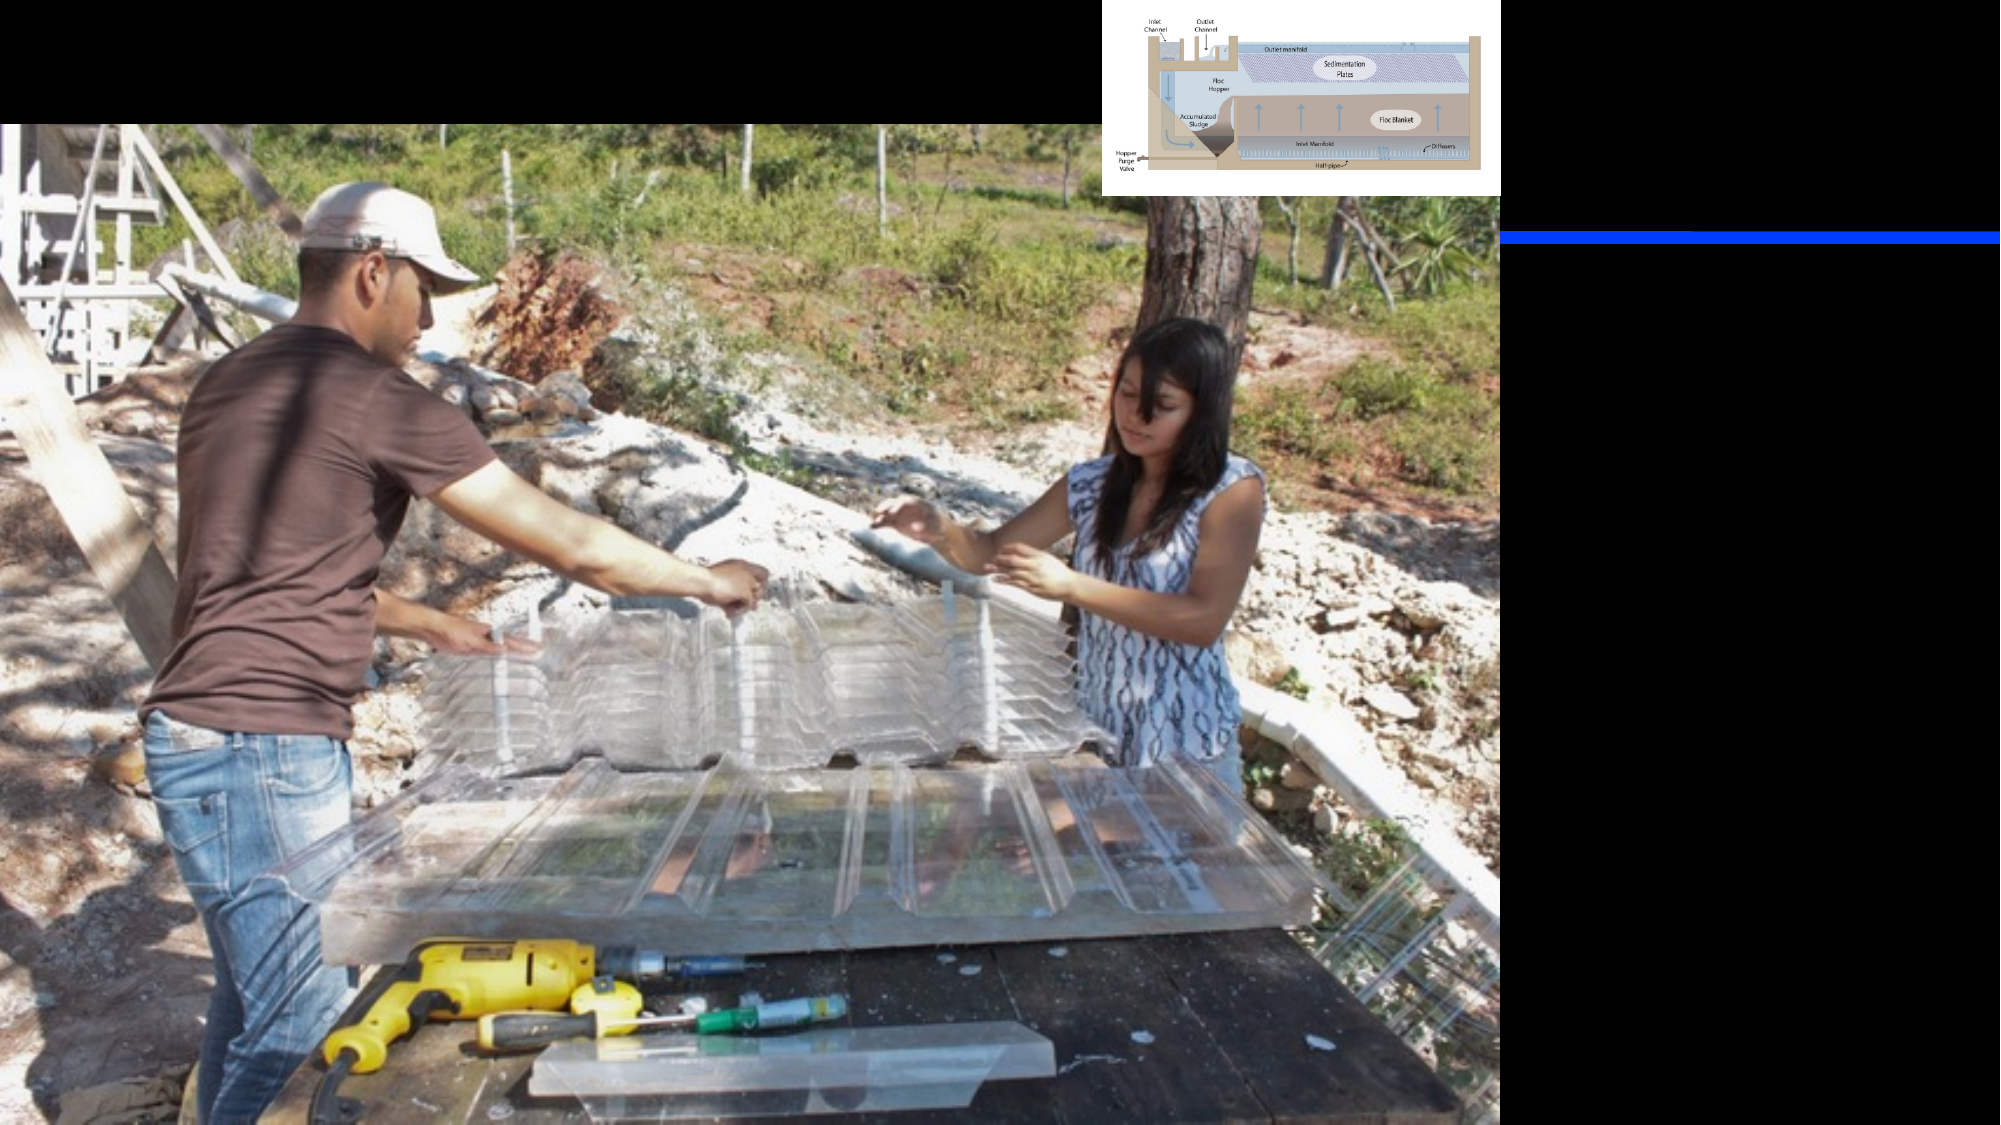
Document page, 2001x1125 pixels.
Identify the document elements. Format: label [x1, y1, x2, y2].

picture [0, 0, 1502, 1125]
